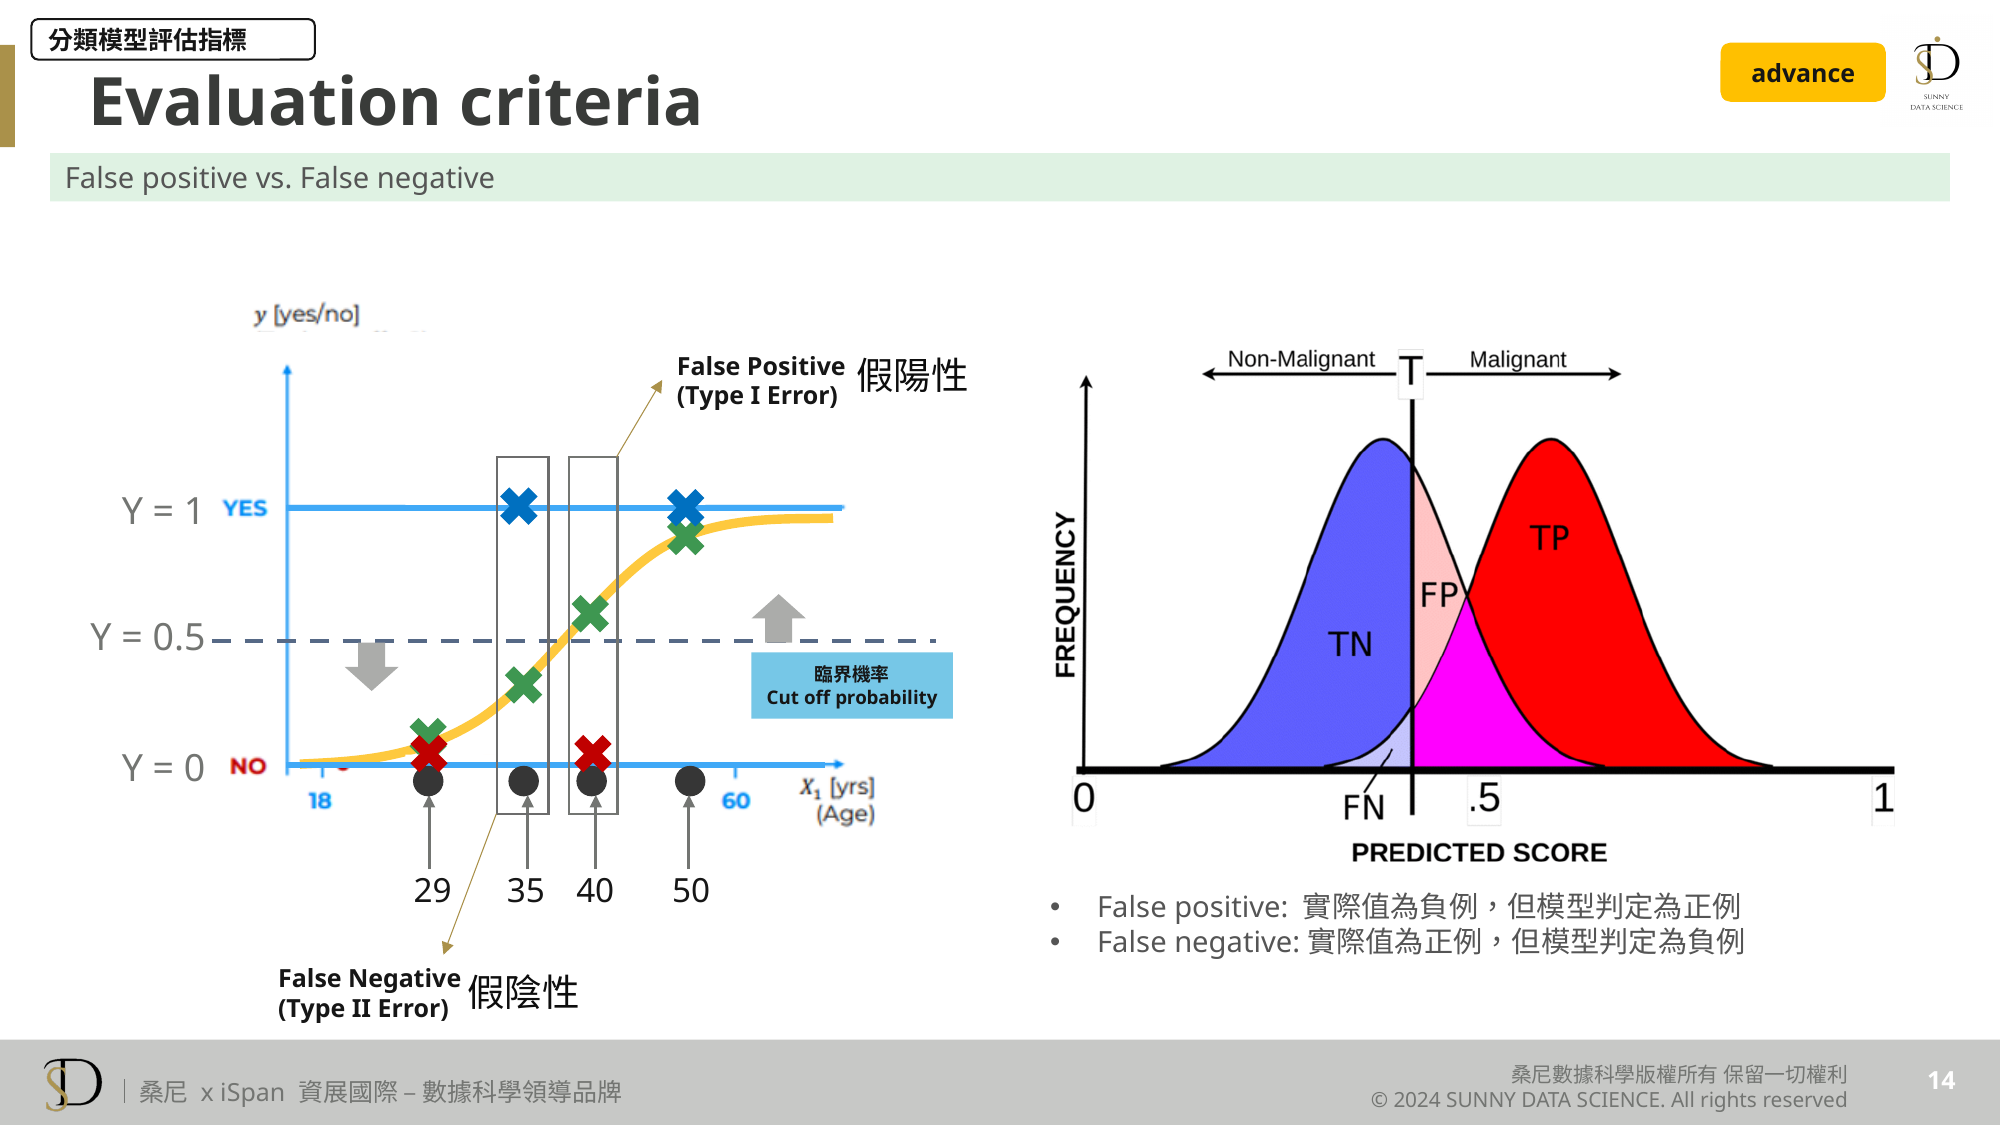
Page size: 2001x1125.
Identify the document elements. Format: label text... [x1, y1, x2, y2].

text_box 35 [497, 862, 560, 917]
text_box Y = 1 [107, 479, 209, 540]
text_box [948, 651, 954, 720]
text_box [443, 813, 497, 955]
picture [1880, 14, 1993, 127]
text_box advance [1719, 41, 1887, 103]
text_box 分類模型評估指標 [30, 18, 316, 61]
text_box False positive vs. False negative [49, 152, 1951, 202]
text_box Evaluation criteria [73, 39, 1937, 152]
text_box 50 [657, 862, 725, 917]
text_box Y = 0 [107, 736, 209, 797]
picture [209, 286, 948, 854]
text_box False Negative (Type II Error) [263, 954, 477, 1030]
text_box Y = 0.5 [75, 605, 209, 666]
text_box 假陽性 [948, 344, 984, 405]
text_box 40 [561, 862, 630, 917]
picture [0, 1020, 145, 1125]
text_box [616, 380, 667, 457]
text_box False positive: 實際值為負例，但模型判定為正例 False negative:實際值為正例，但模型判定為負例 [1035, 881, 1910, 967]
text_box 假陰性 [452, 961, 595, 1022]
text_box 29 [398, 862, 443, 917]
picture [1055, 349, 1895, 862]
